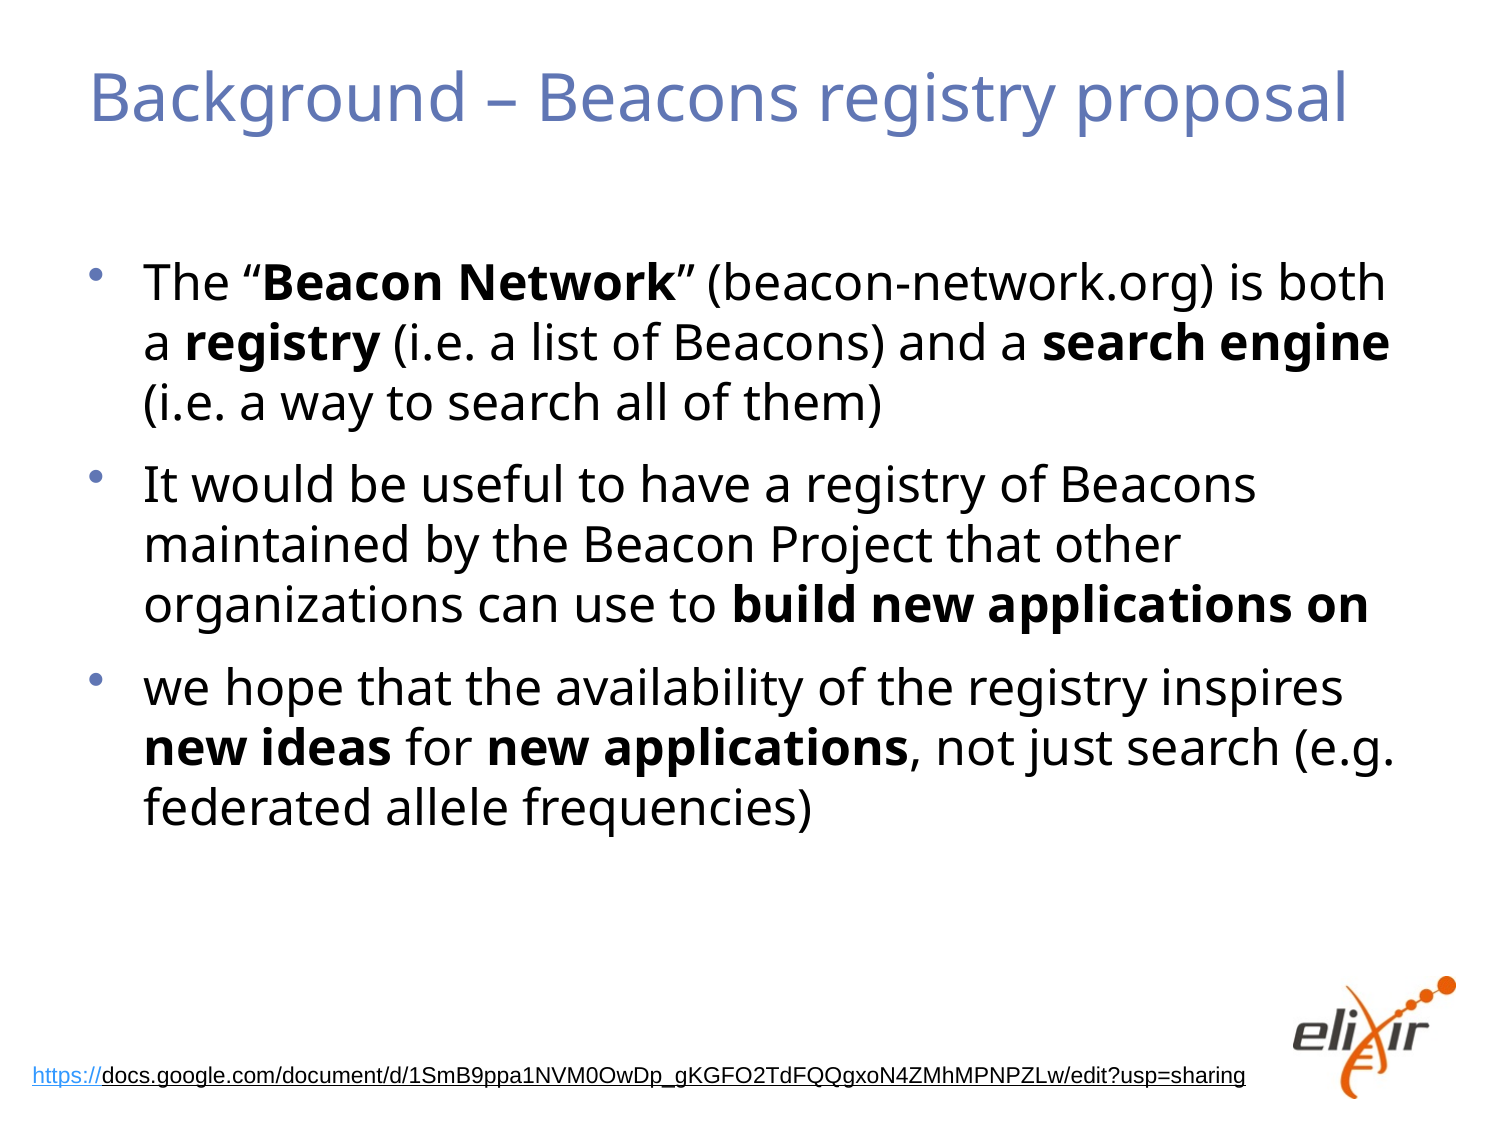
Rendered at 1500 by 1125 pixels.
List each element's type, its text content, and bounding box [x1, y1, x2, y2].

text_box https://docs.google.com/document/d/1SmB9ppa1NVM0OwDp_gKGFO2TdFQQgxoN4ZMhMPNPZLw/edit?usp=sharing [17, 1053, 1329, 1096]
list The “Beacon Network” (beacon-network.org) is both a registry (i.e. a list of Beacons) and a search engine (i.e. a way to search all of them) It would be useful to have a registry of Beacons maintained by the Beacon Project that other organizations can use to build new applications on we hope that the availability of the registry inspires new ideas for new applications, not just search (e.g. federated allele frequencies) [87, 250, 1425, 965]
title Background – Beacons registry proposal [88, 54, 1426, 161]
picture [1293, 976, 1456, 1099]
